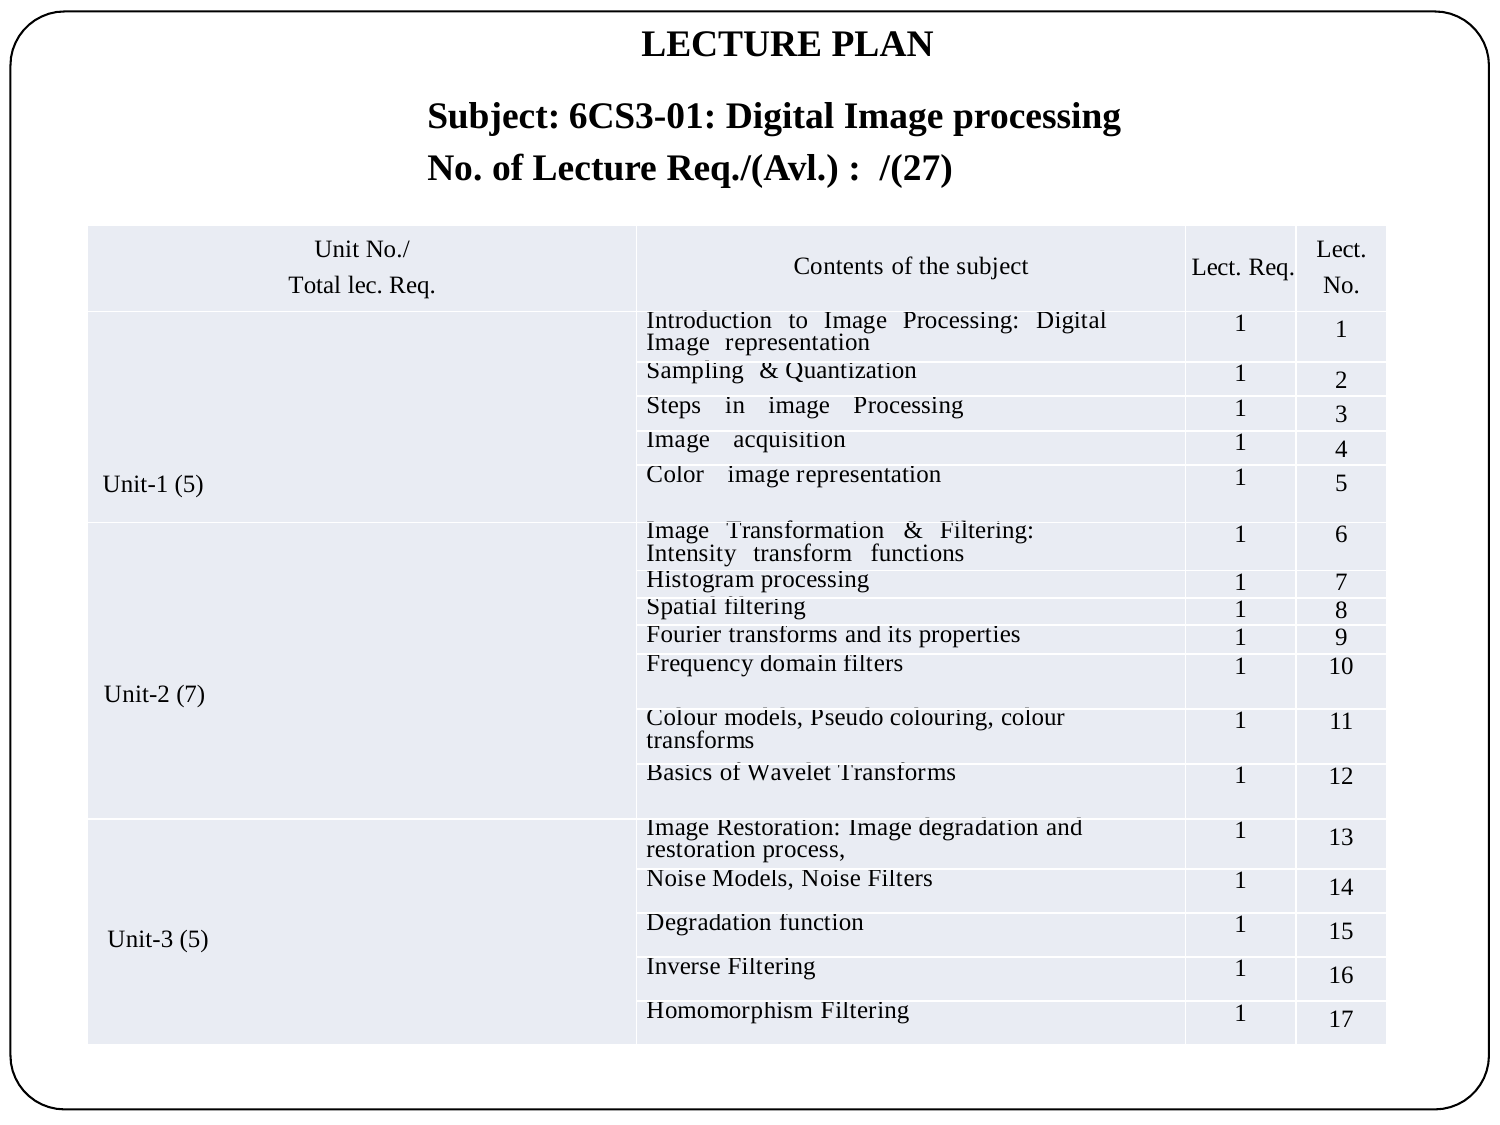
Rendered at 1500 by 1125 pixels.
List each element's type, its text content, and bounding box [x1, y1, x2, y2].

table_cell 6 [1297, 523, 1386, 570]
table_cell 1 [1186, 1002, 1295, 1044]
table_cell 1 [1186, 655, 1295, 708]
table_cell Introduction to Image Processing: Digital Image representation [637, 312, 1185, 361]
table_cell Histogram processing [637, 571, 1185, 597]
table_cell Unit-1 (5) [88, 312, 636, 522]
table_cell 3 [1297, 397, 1386, 430]
table_cell 1 [1297, 312, 1386, 361]
table_cell 1 [1186, 571, 1295, 597]
table_cell 12 [1297, 765, 1386, 818]
table_cell 1 [1186, 820, 1295, 868]
table_cell Degradation function [637, 914, 1185, 956]
table_cell 15 [1297, 914, 1386, 956]
table_cell 4 [1297, 432, 1386, 464]
table_cell 1 [1186, 765, 1295, 818]
table_cell 1 [1186, 397, 1295, 430]
table_cell 1 [1186, 599, 1295, 624]
text_box LECTURE PLAN Subject: 6CS3-01: Digital Image processing No. of Lecture Req./(Avl.) : /(27) [412, 4, 1163, 196]
table_cell Image Restoration: Image degradation and restoration process, [637, 820, 1185, 868]
table_cell Steps in image Processing [637, 397, 1185, 430]
table_cell Sampling & Quantization [637, 363, 1185, 395]
table_cell 1 [1186, 432, 1295, 464]
table_cell 16 [1297, 958, 1386, 1000]
table_cell 1 [1186, 870, 1295, 912]
table_cell 1 [1186, 466, 1295, 522]
table_cell 14 [1297, 870, 1386, 912]
table_cell Basics of Wavelet Transforms [637, 765, 1185, 818]
table_cell Spatial filtering [637, 599, 1185, 624]
table_cell 1 [1186, 626, 1295, 653]
table_cell Frequency domain filters [637, 655, 1185, 708]
table_cell Colour models, Pseudo colouring, colour transforms [637, 710, 1185, 763]
table_cell Image acquisition [637, 432, 1185, 464]
table_cell Image Transformation & Filtering: Intensity transform functions [637, 523, 1185, 570]
table_cell Color image representation [637, 466, 1185, 522]
table_cell 9 [1297, 626, 1386, 653]
table_header Unit No./ Total lec. Req. [88, 226, 636, 311]
table_cell Inverse Filtering [637, 958, 1185, 1000]
table_header Lect. Req. [1186, 226, 1295, 311]
table_header Lect. No. [1297, 226, 1386, 311]
table_cell 1 [1186, 312, 1295, 361]
table_cell Homomorphism Filtering [637, 1002, 1185, 1044]
table_cell 1 [1186, 958, 1295, 1000]
table_cell Unit-2 (7) [88, 523, 636, 818]
table_cell 2 [1297, 363, 1386, 395]
table_cell 1 [1186, 523, 1295, 570]
table_cell 11 [1297, 710, 1386, 763]
table_cell 13 [1297, 820, 1386, 868]
table_cell 17 [1297, 1002, 1386, 1044]
table_cell Unit-3 (5) [88, 820, 636, 1044]
table_cell 1 [1186, 363, 1295, 395]
table_cell 5 [1297, 466, 1386, 522]
table_cell Noise Models, Noise Filters [637, 870, 1185, 912]
table_header Contents of the subject [637, 226, 1185, 311]
table_cell 8 [1297, 599, 1386, 624]
table_cell 7 [1297, 571, 1386, 597]
table_cell 1 [1186, 914, 1295, 956]
table_cell Fourier transforms and its properties [637, 626, 1185, 653]
table_cell 10 [1297, 655, 1386, 708]
table_cell 1 [1186, 710, 1295, 763]
